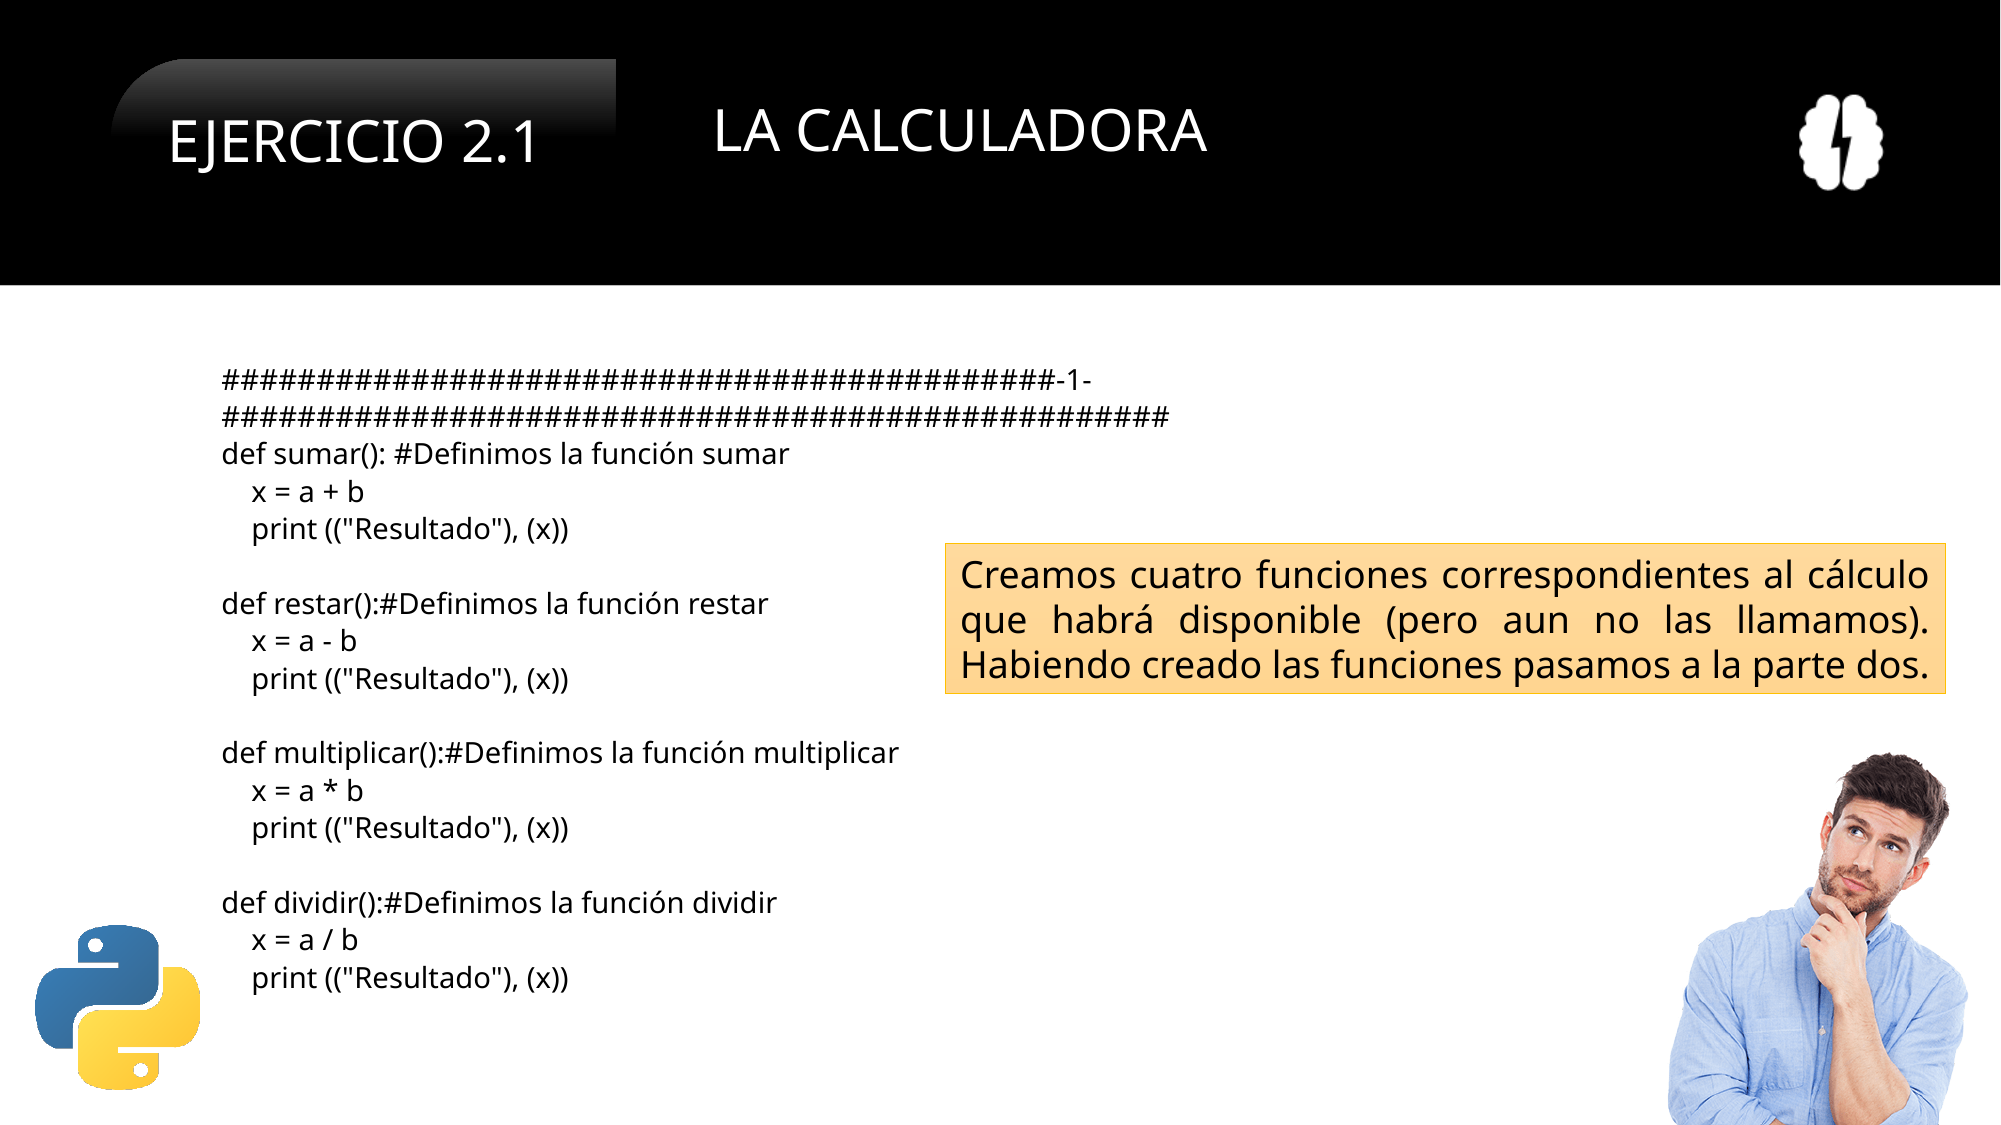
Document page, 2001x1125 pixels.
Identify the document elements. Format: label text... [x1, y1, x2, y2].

text_box ############################################-1-################################################## def sumar(): #Definimos la función sumar x = a + b print (("Resultado"), (x)) def restar():#Definimos la función restar x = a - b print (("Resultado"), (x)) def multiplicar():#Definimos la función multiplicar x = a * b print (("Resultado"), (x)) def dividir():#Definimos la función dividir x = a / b print (("Resultado"), (x)) [206, 351, 1755, 1002]
title LA CALCULADORA [697, 80, 1264, 185]
picture [0, 0, 2001, 1125]
text_box EJERCICIO 2.1 [110, 58, 616, 219]
text_box Creamos cuatro funciones correspondientes al cálculo que habrá disponible (pero aun no las llamamos). Habiendo creado las funciones pasamos a la parte dos. [945, 543, 1946, 694]
